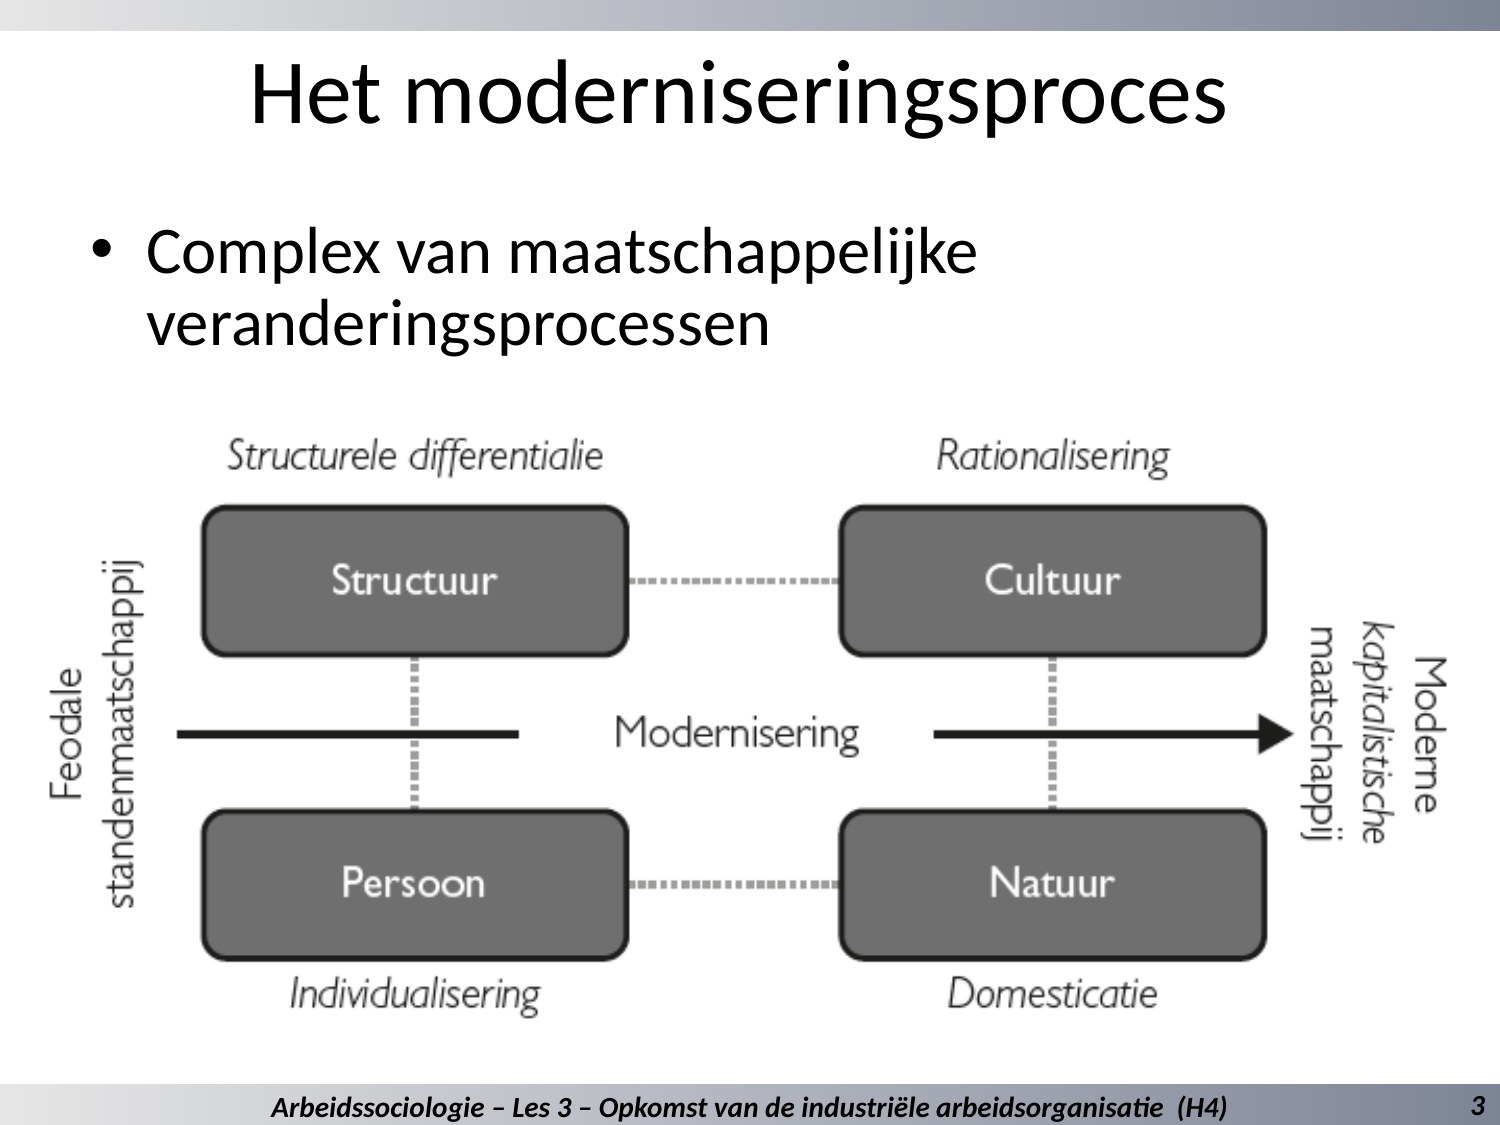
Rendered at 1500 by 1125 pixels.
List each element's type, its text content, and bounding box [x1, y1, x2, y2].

text_box [0, 0, 1500, 31]
picture [17, 396, 1470, 1052]
footer Arbeidssociologie – Les 3 – Opkomst van de industriële arbeidsorganisatie (H4) [0, 1084, 1074, 1125]
text_box 3 [1074, 1082, 1500, 1125]
title Het moderniseringsproces [29, 31, 1471, 173]
list Complex van maatschappelijke veranderingsprocessen [75, 208, 1459, 395]
